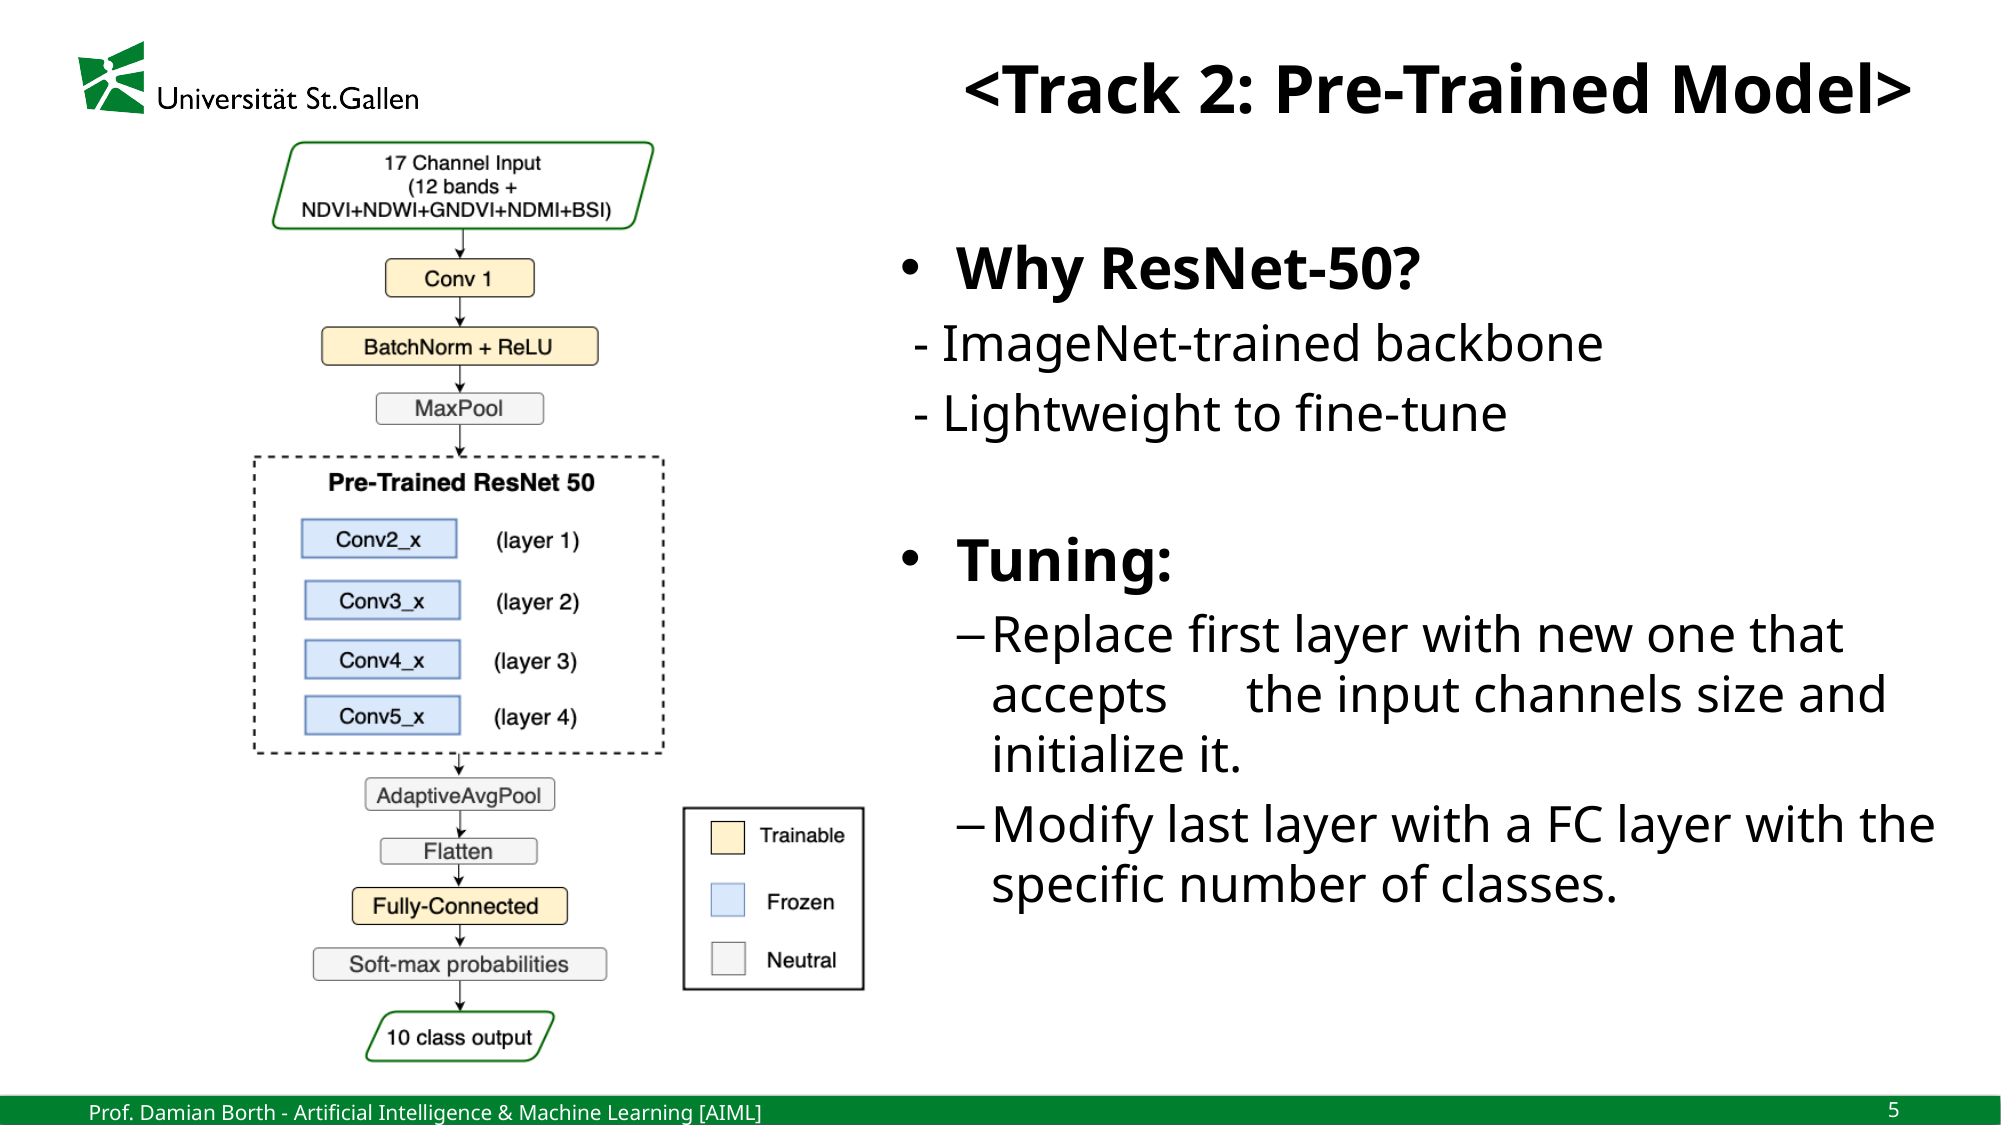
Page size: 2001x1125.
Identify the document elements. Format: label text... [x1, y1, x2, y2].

picture [78, 41, 418, 114]
title <Track 2: Pre-Trained Model> [531, 47, 1915, 136]
footer Prof. Damian Borth - Artificial Intelligence & Machine Learning [AIML] [73, 1092, 968, 1125]
picture [208, 126, 903, 1078]
slide_number 5 [1801, 1092, 1915, 1125]
list Why ResNet-50? - ImageNet-trained backbone - Lightweight to fine-tune Tuning: Replace first layer with new one that accepts the input channels size and initialize it. Modify last layer with a FC layer with the specific number of classes. [907, 231, 1976, 1011]
